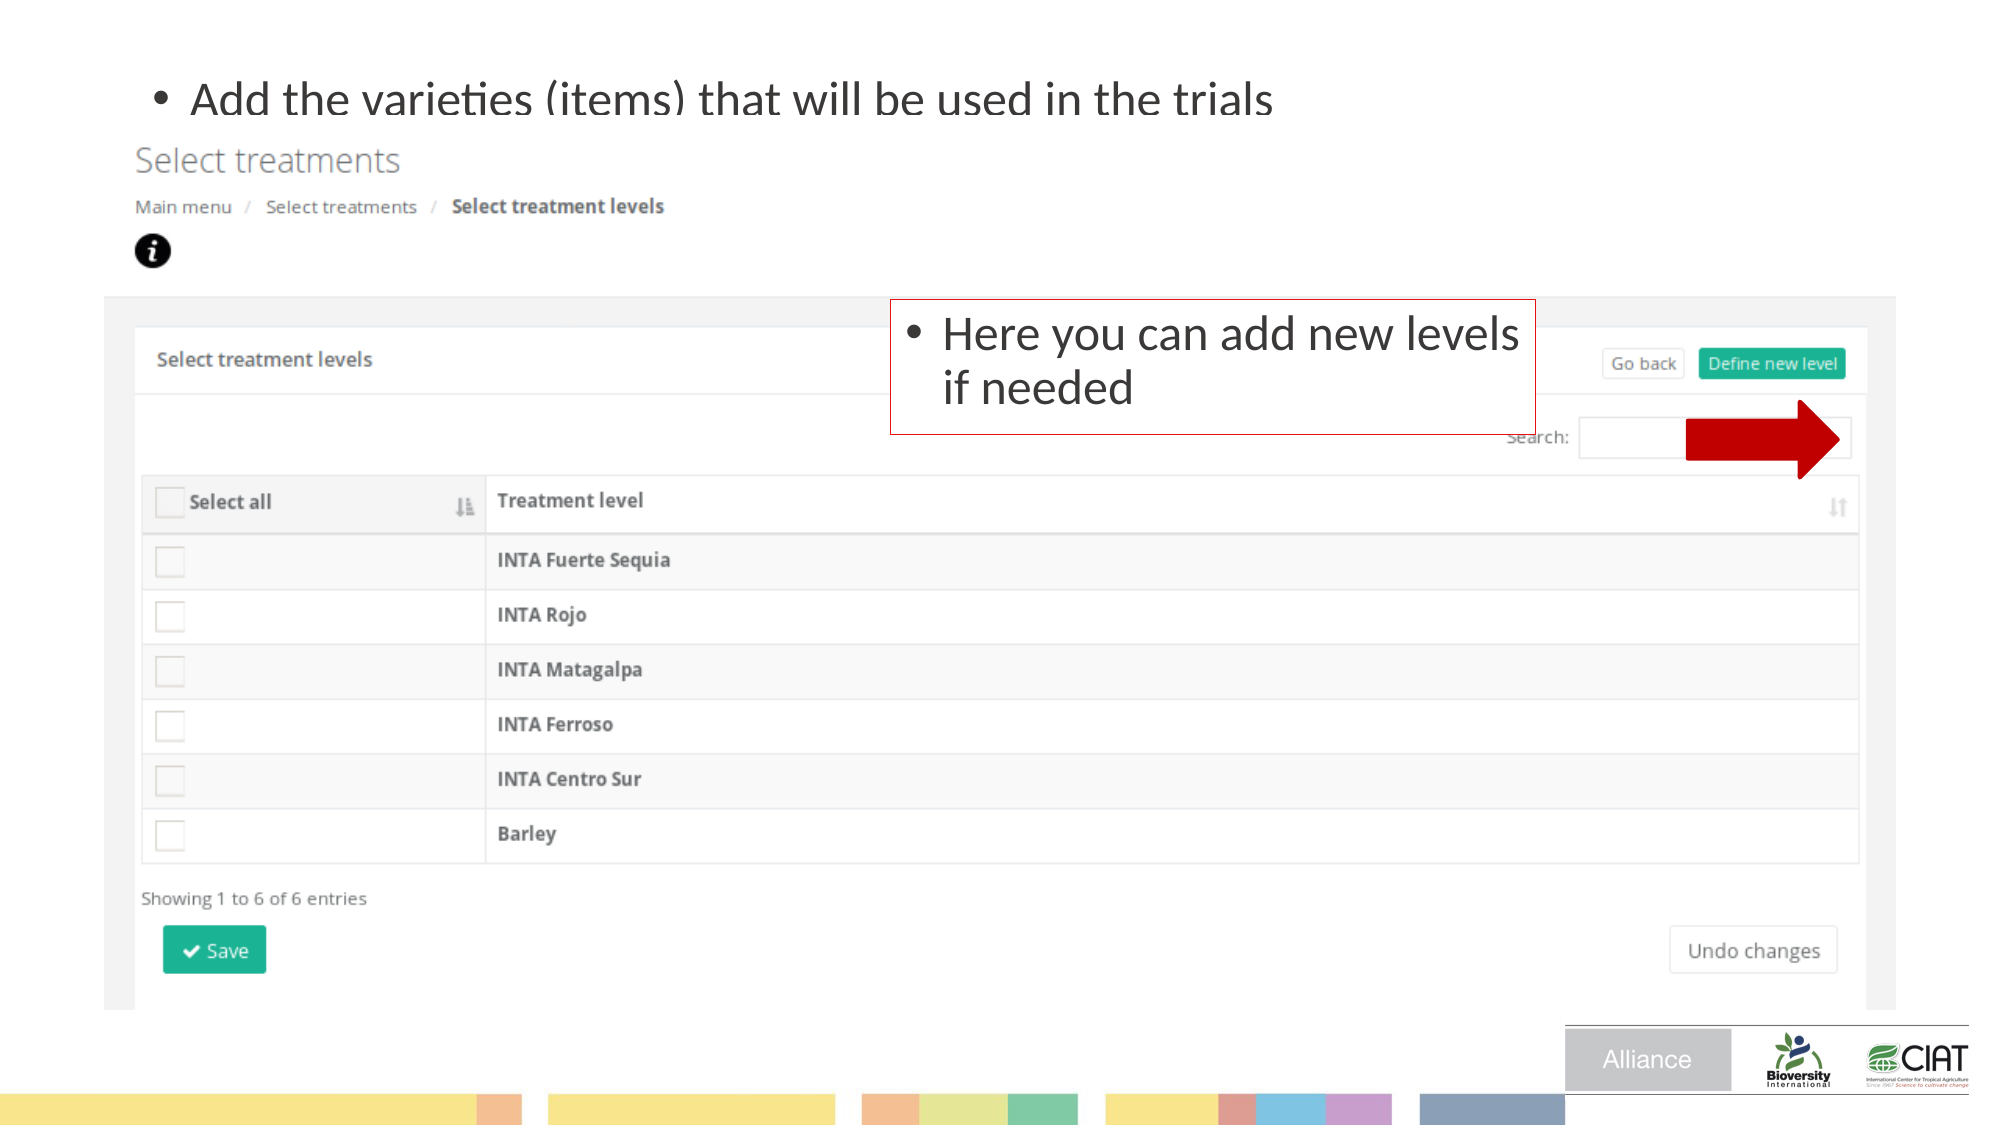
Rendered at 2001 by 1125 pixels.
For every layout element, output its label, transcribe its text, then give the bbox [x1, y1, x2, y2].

picture [0, 0, 2000, 1125]
text_box Add the varieties (items) that will be used in the trials [137, 66, 1863, 114]
